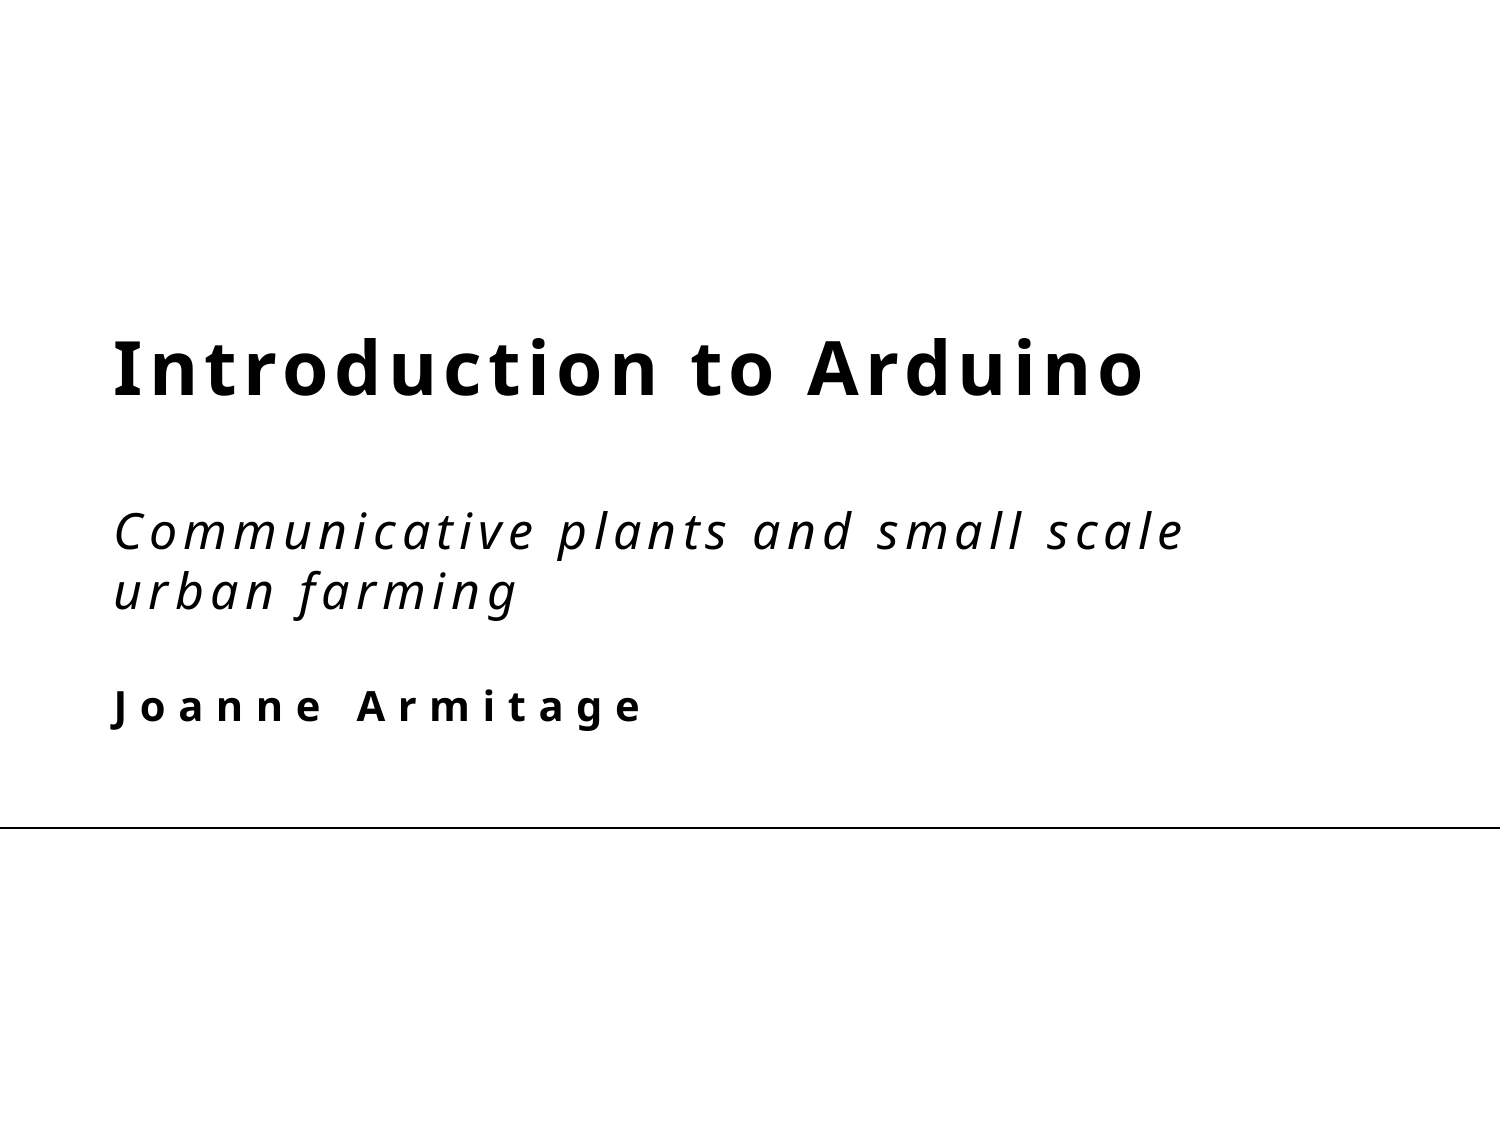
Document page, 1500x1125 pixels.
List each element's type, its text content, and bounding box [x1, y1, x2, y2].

text_box Introduction to Arduino Communicative plants and small scale urban farming Joanne Armitage [98, 312, 1352, 738]
